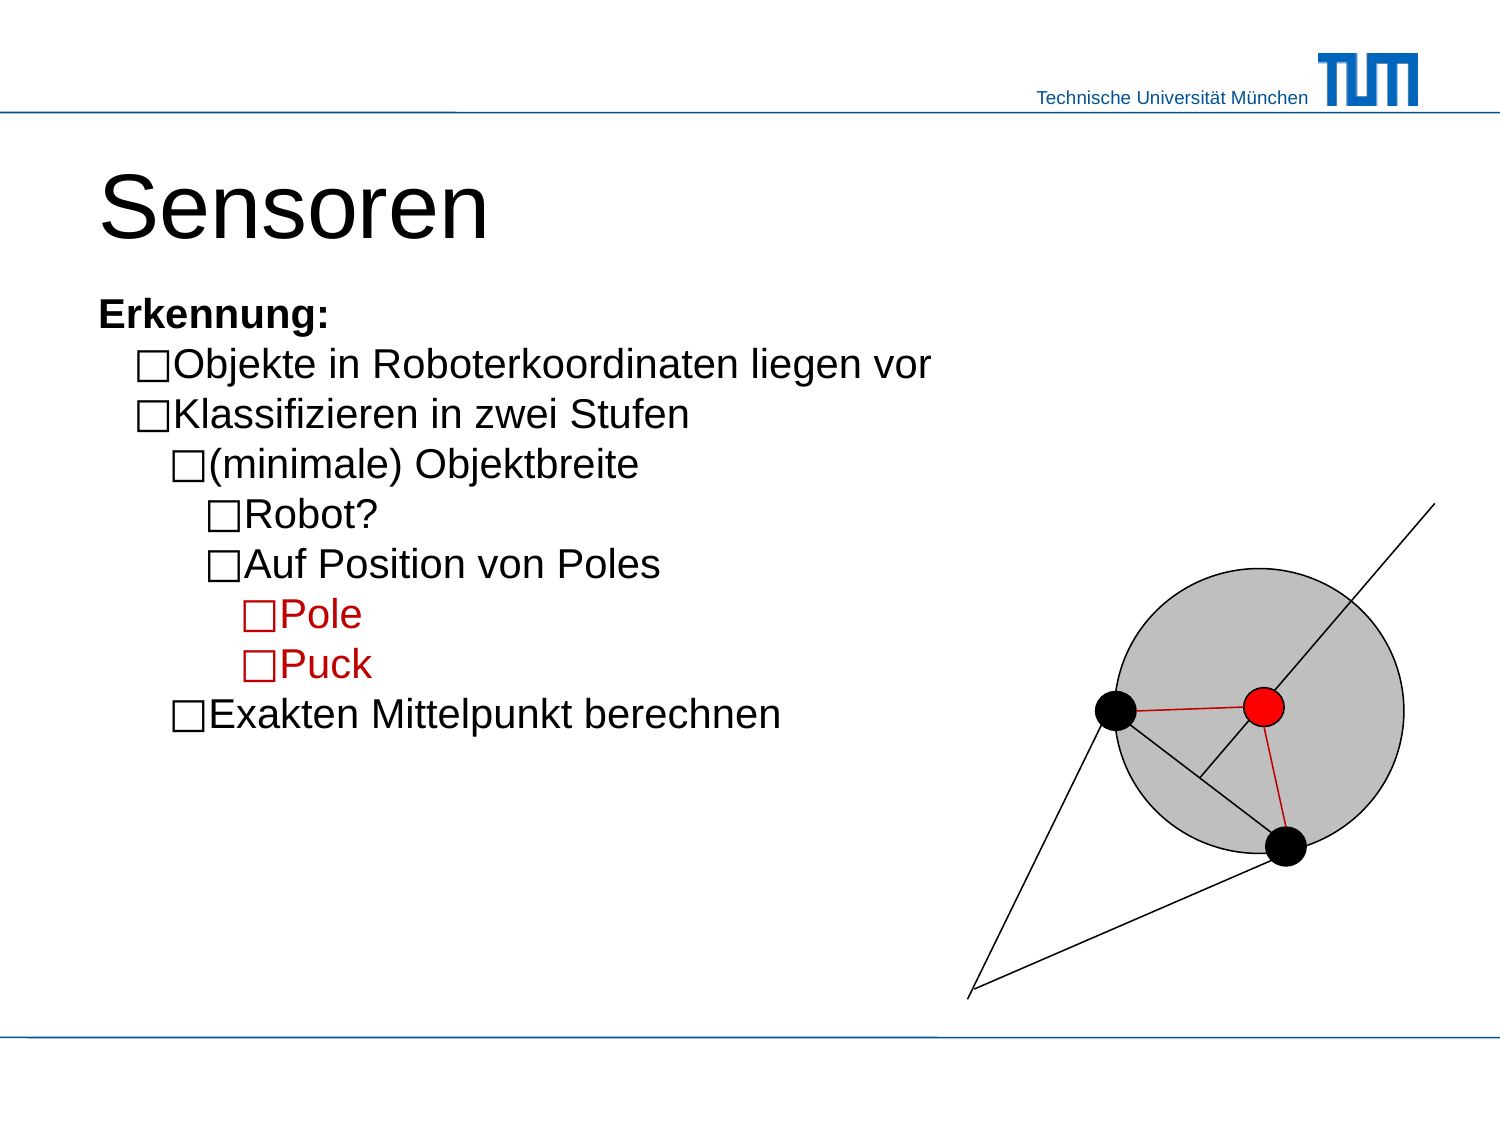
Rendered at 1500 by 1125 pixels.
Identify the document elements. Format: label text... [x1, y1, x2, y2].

picture [1318, 53, 1418, 106]
text_box [1095, 691, 1137, 731]
text_box [1243, 687, 1285, 727]
text_box [1115, 568, 1404, 854]
text_box Erkennung: Objekte in Roboterkoordinaten liegen vor Klassifizieren in zwei Stufen (minimale) Objektbreite Robot? Auf Position von Poles Pole Puck Exakten Mittelpunkt berechnen [83, 279, 1417, 1013]
text_box Sensoren [83, 139, 1417, 238]
text_box [1265, 827, 1307, 866]
